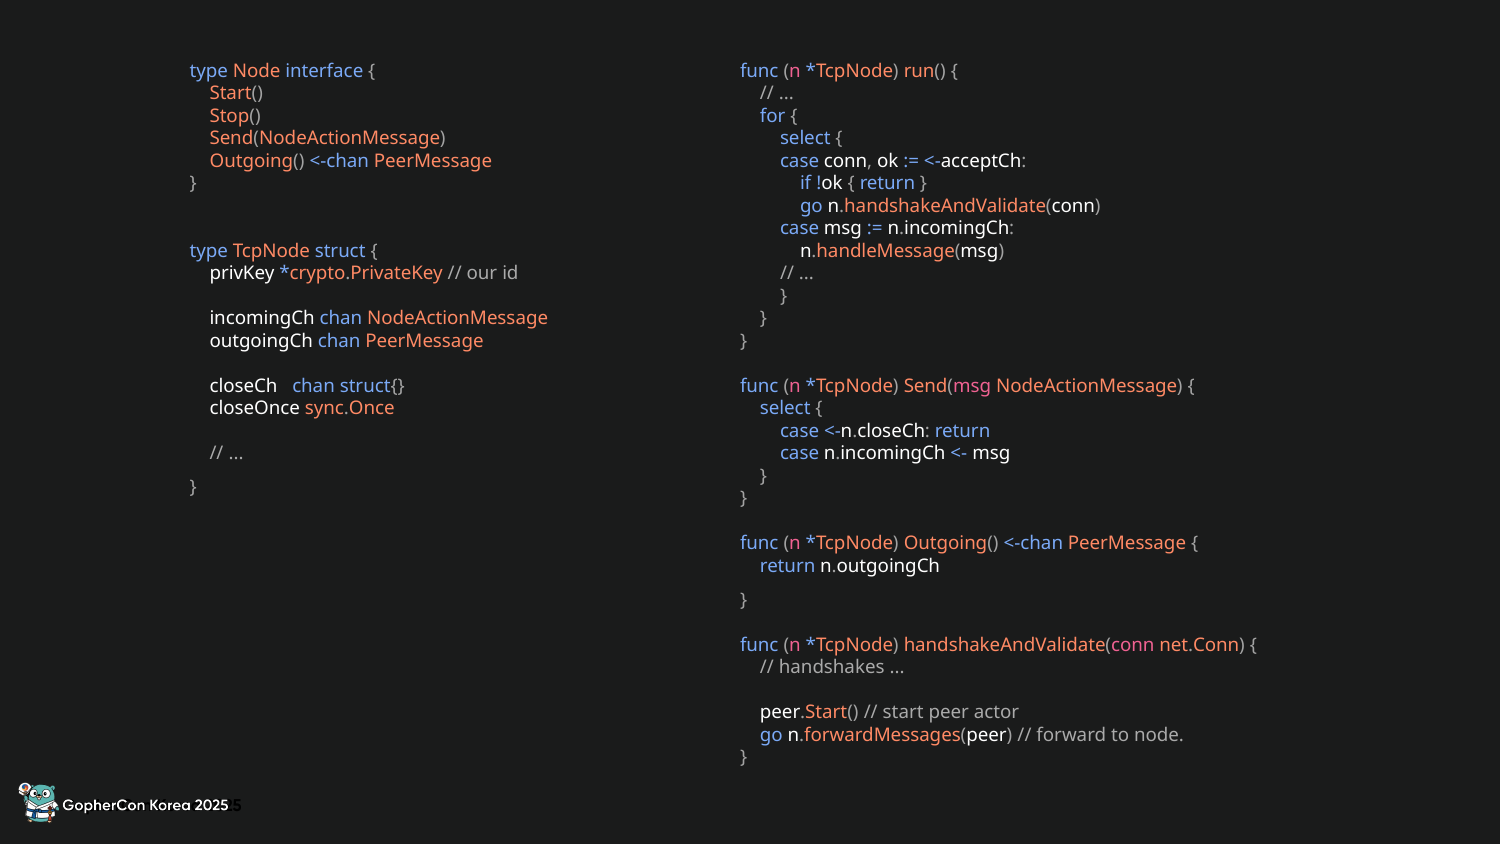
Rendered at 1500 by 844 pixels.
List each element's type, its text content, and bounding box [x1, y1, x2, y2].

picture [15, 780, 241, 826]
text_box func (n *TcpNode) run() { // ... for { select { case conn, ok := <-acceptCh: if !ok { return } go n.handshakeAndValidate(conn) case msg := n.incomingCh: n.handleMessage(msg) // ... } } } func (n *TcpNode) Send(msg NodeActionMessage) { select { case <-n.closeCh: return case n.incomingCh <- msg } } func (n *TcpNode) Outgoing() <-chan PeerMessage { return n.outgoingCh } func (n *TcpNode) handshakeAndValidate(conn net.Conn) { // handshakes ... peer.Start() // start peer actor go n.forwardMessages(peer) // forward to node. } [724, 43, 1390, 800]
text_box type Node interface { Start() Stop() Send(NodeActionMessage) Outgoing() <-chan PeerMessage } type TcpNode struct { privKey *crypto.PrivateKey // our id incomingCh chan NodeActionMessage outgoingCh chan PeerMessage closeCh chan struct{} closeOnce sync.Once // ... } [174, 43, 658, 508]
